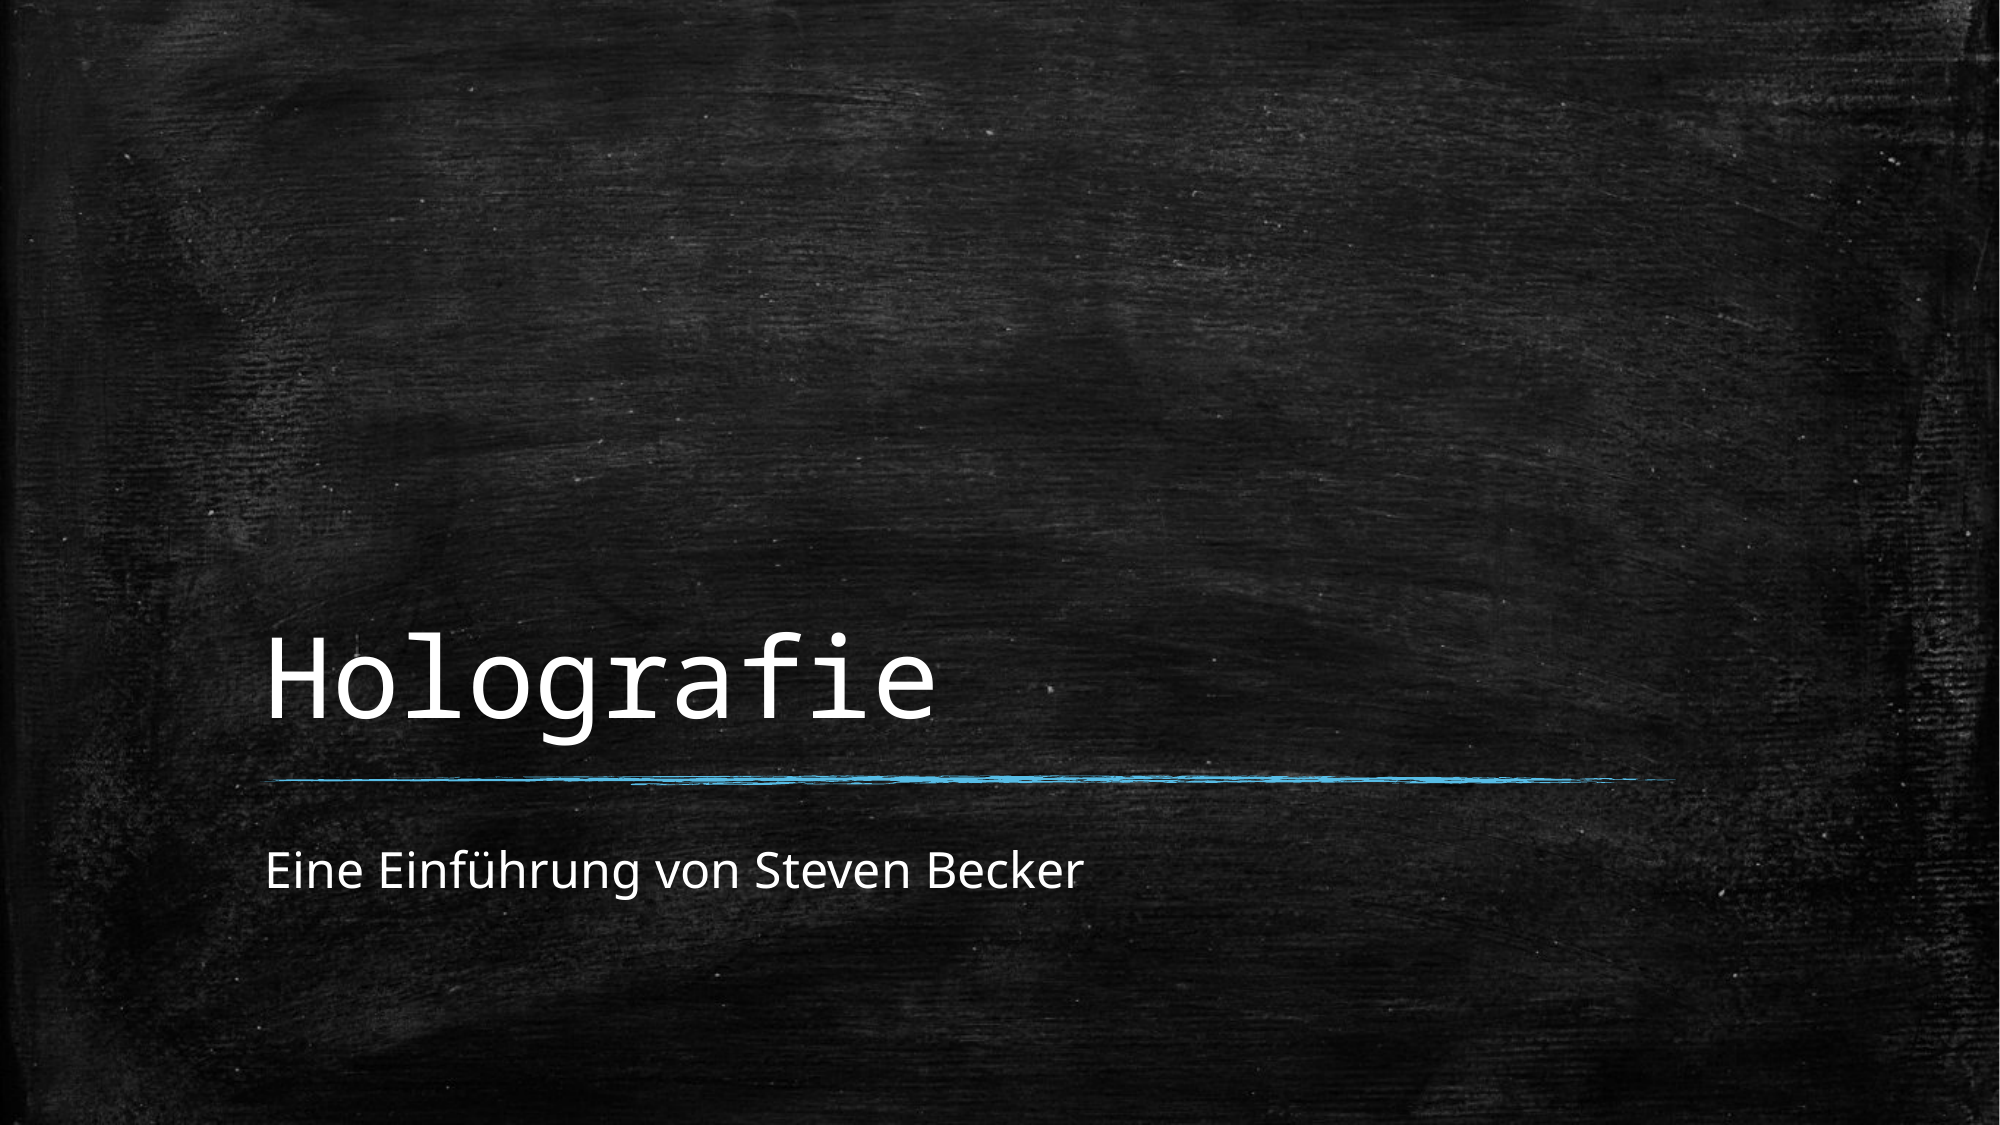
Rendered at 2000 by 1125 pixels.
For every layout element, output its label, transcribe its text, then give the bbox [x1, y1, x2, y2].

title Holografie [249, 312, 1750, 750]
subtitle Eine Einführung von Steven Becker [249, 837, 1750, 1013]
